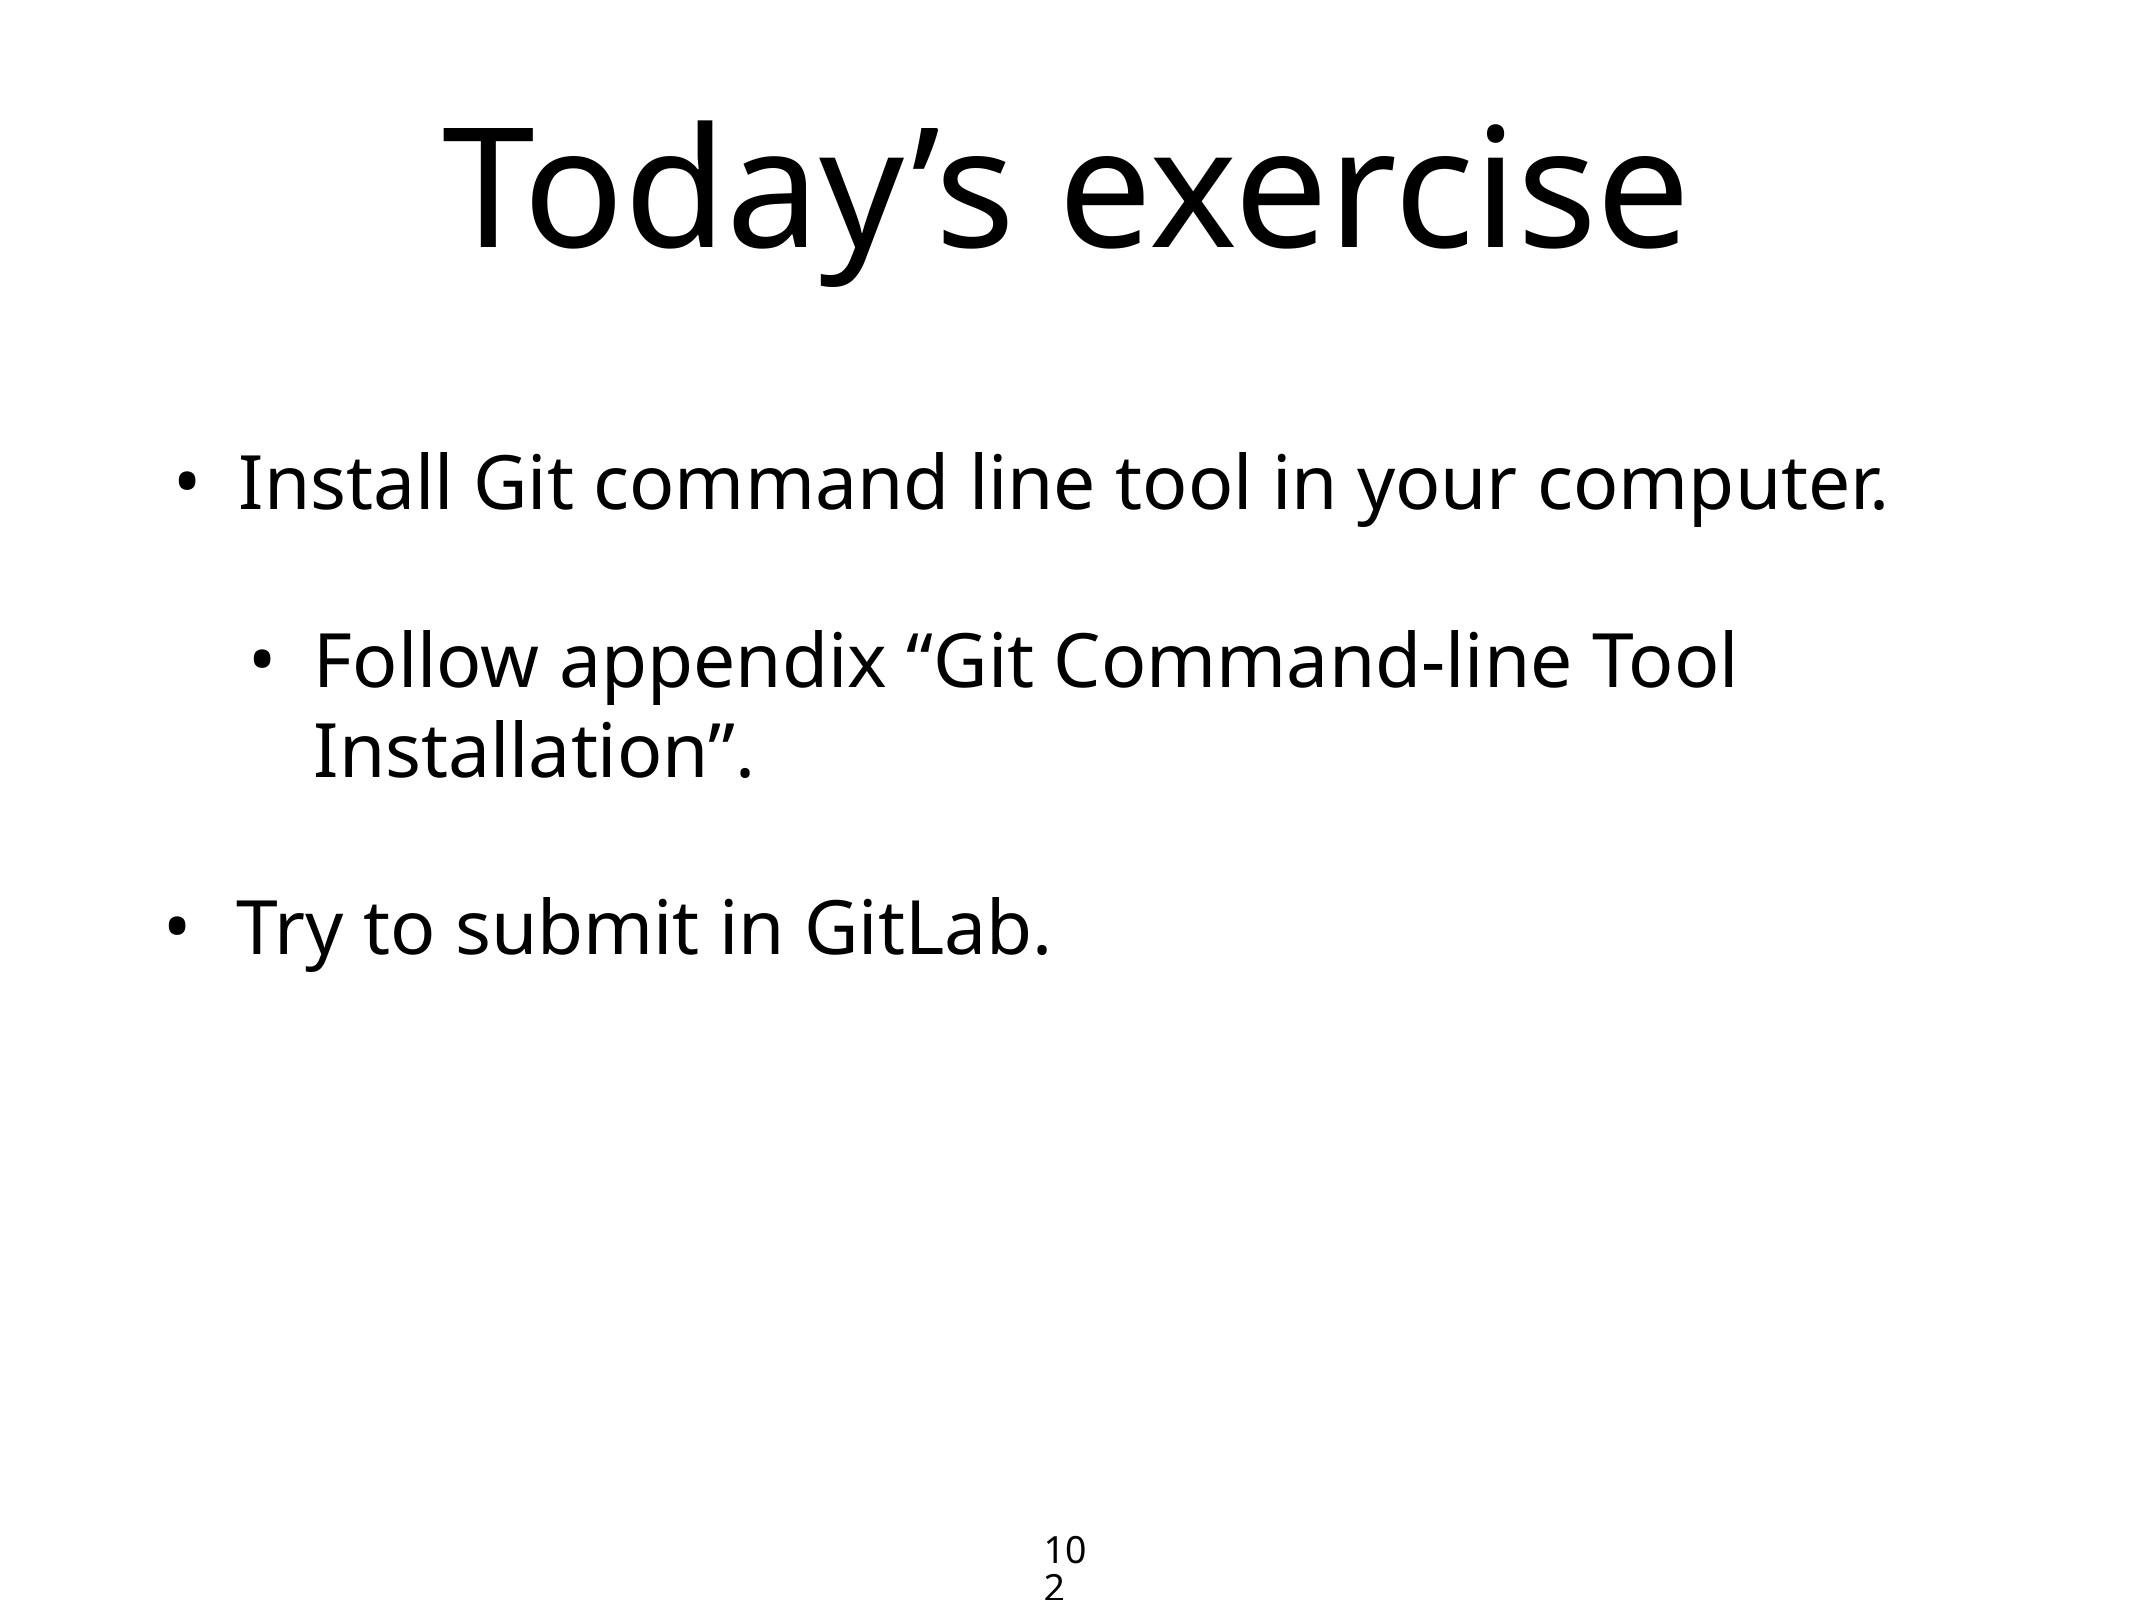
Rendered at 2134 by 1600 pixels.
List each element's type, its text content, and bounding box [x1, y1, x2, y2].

text_box Install Git command line tool in your computer. Follow appendix “Git Command-line Tool Installation”. Try to submit in GitLab. [156, 427, 1978, 978]
slide_number ‹#› [1035, 1517, 1096, 1600]
text_box Today’s exercise [156, 72, 1978, 288]
